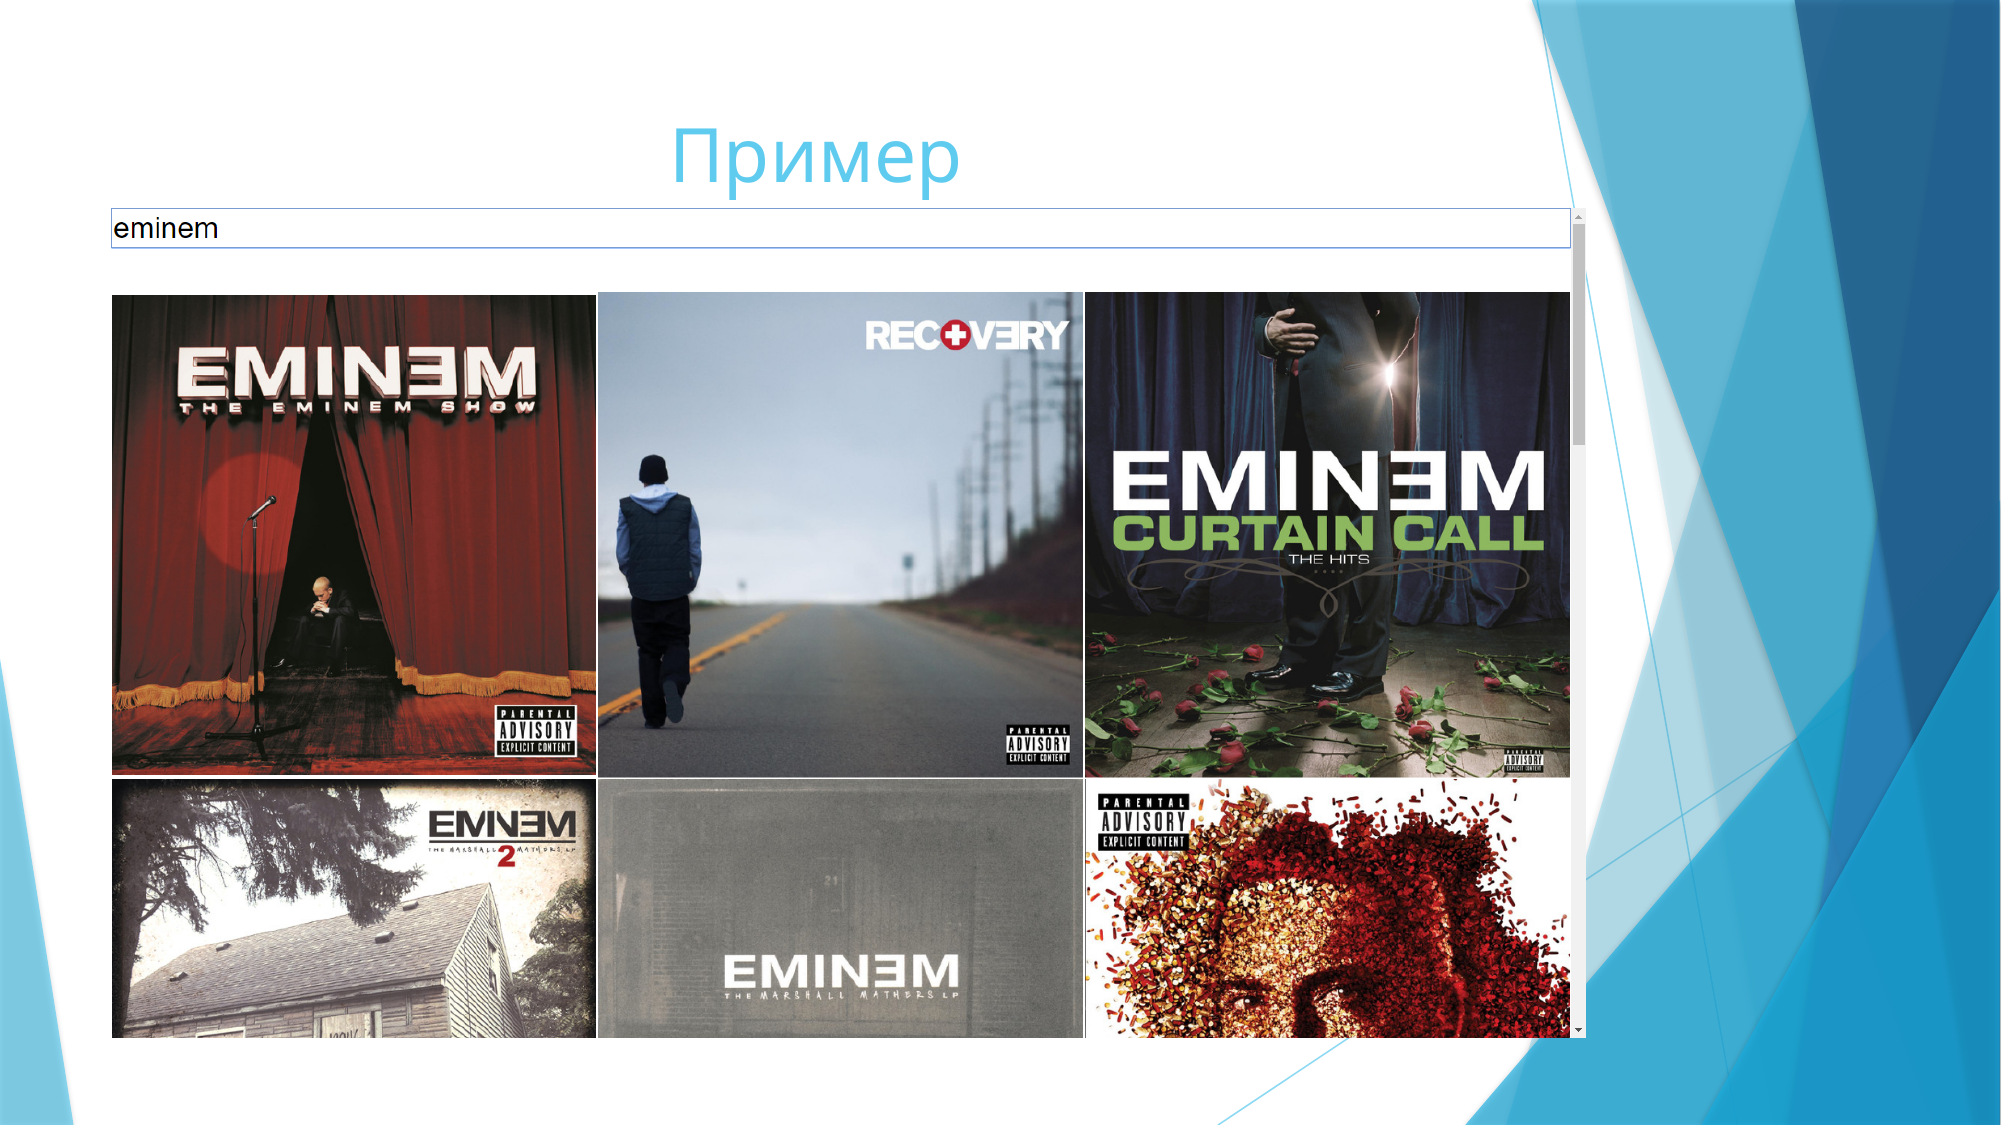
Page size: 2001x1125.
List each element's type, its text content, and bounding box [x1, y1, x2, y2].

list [110, 207, 1586, 1039]
title Пример [111, 99, 1522, 207]
